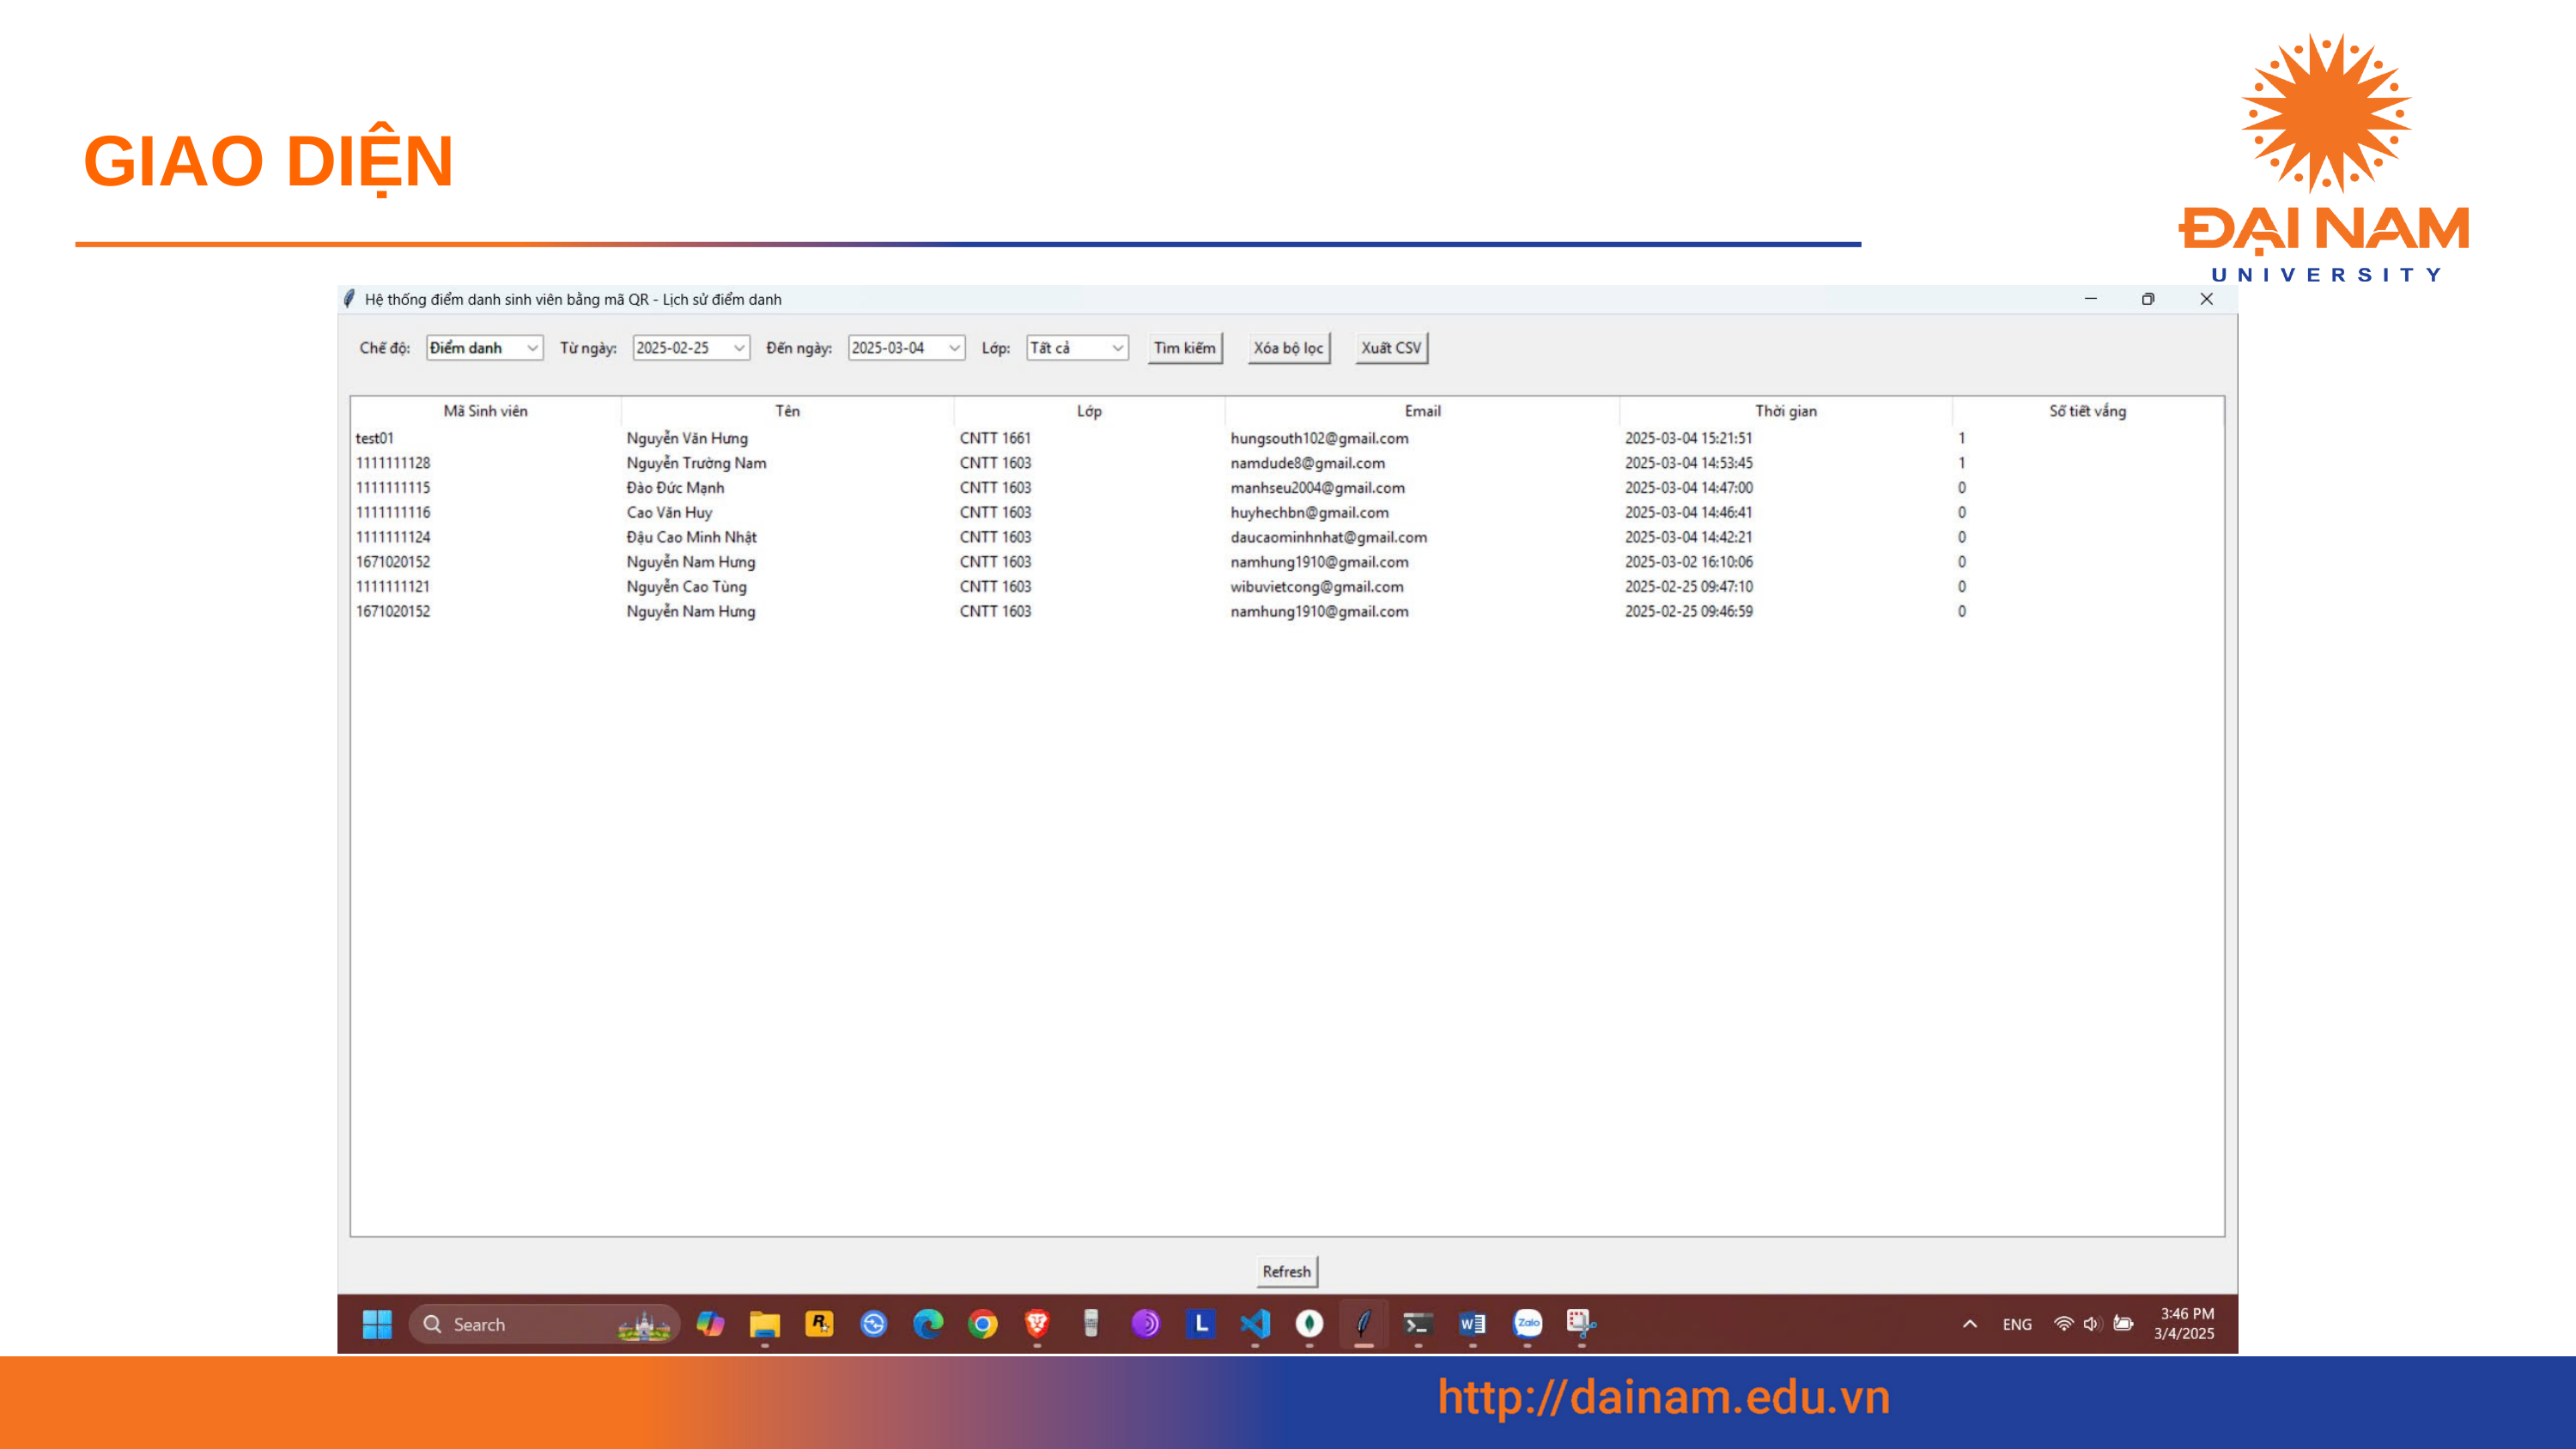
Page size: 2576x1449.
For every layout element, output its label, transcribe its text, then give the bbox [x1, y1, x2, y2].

text_box [2178, 33, 2469, 282]
picture [75, 241, 1862, 247]
text_box [0, 1356, 2576, 1449]
text_box GIAO DIỆN [70, 107, 1941, 207]
picture [337, 285, 2239, 1355]
